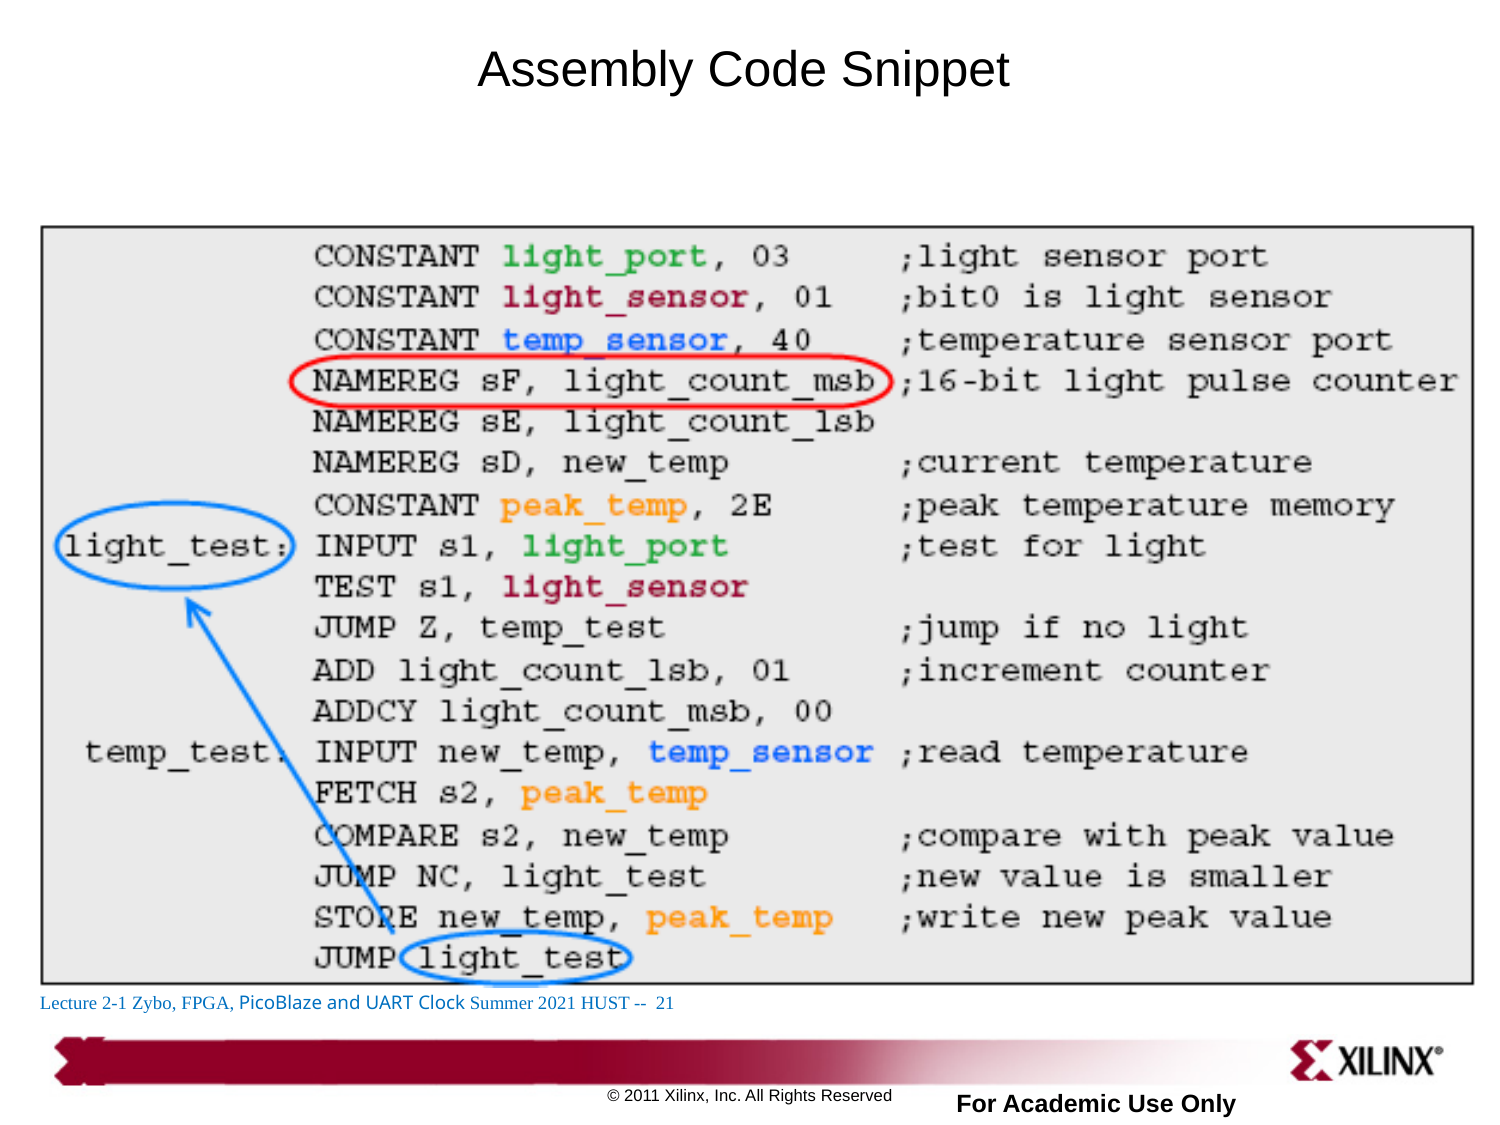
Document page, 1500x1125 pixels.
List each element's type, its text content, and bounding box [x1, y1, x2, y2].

title Assembly Code Snippet [37, 32, 1451, 101]
picture [0, 1034, 1500, 1125]
picture [39, 224, 1477, 988]
